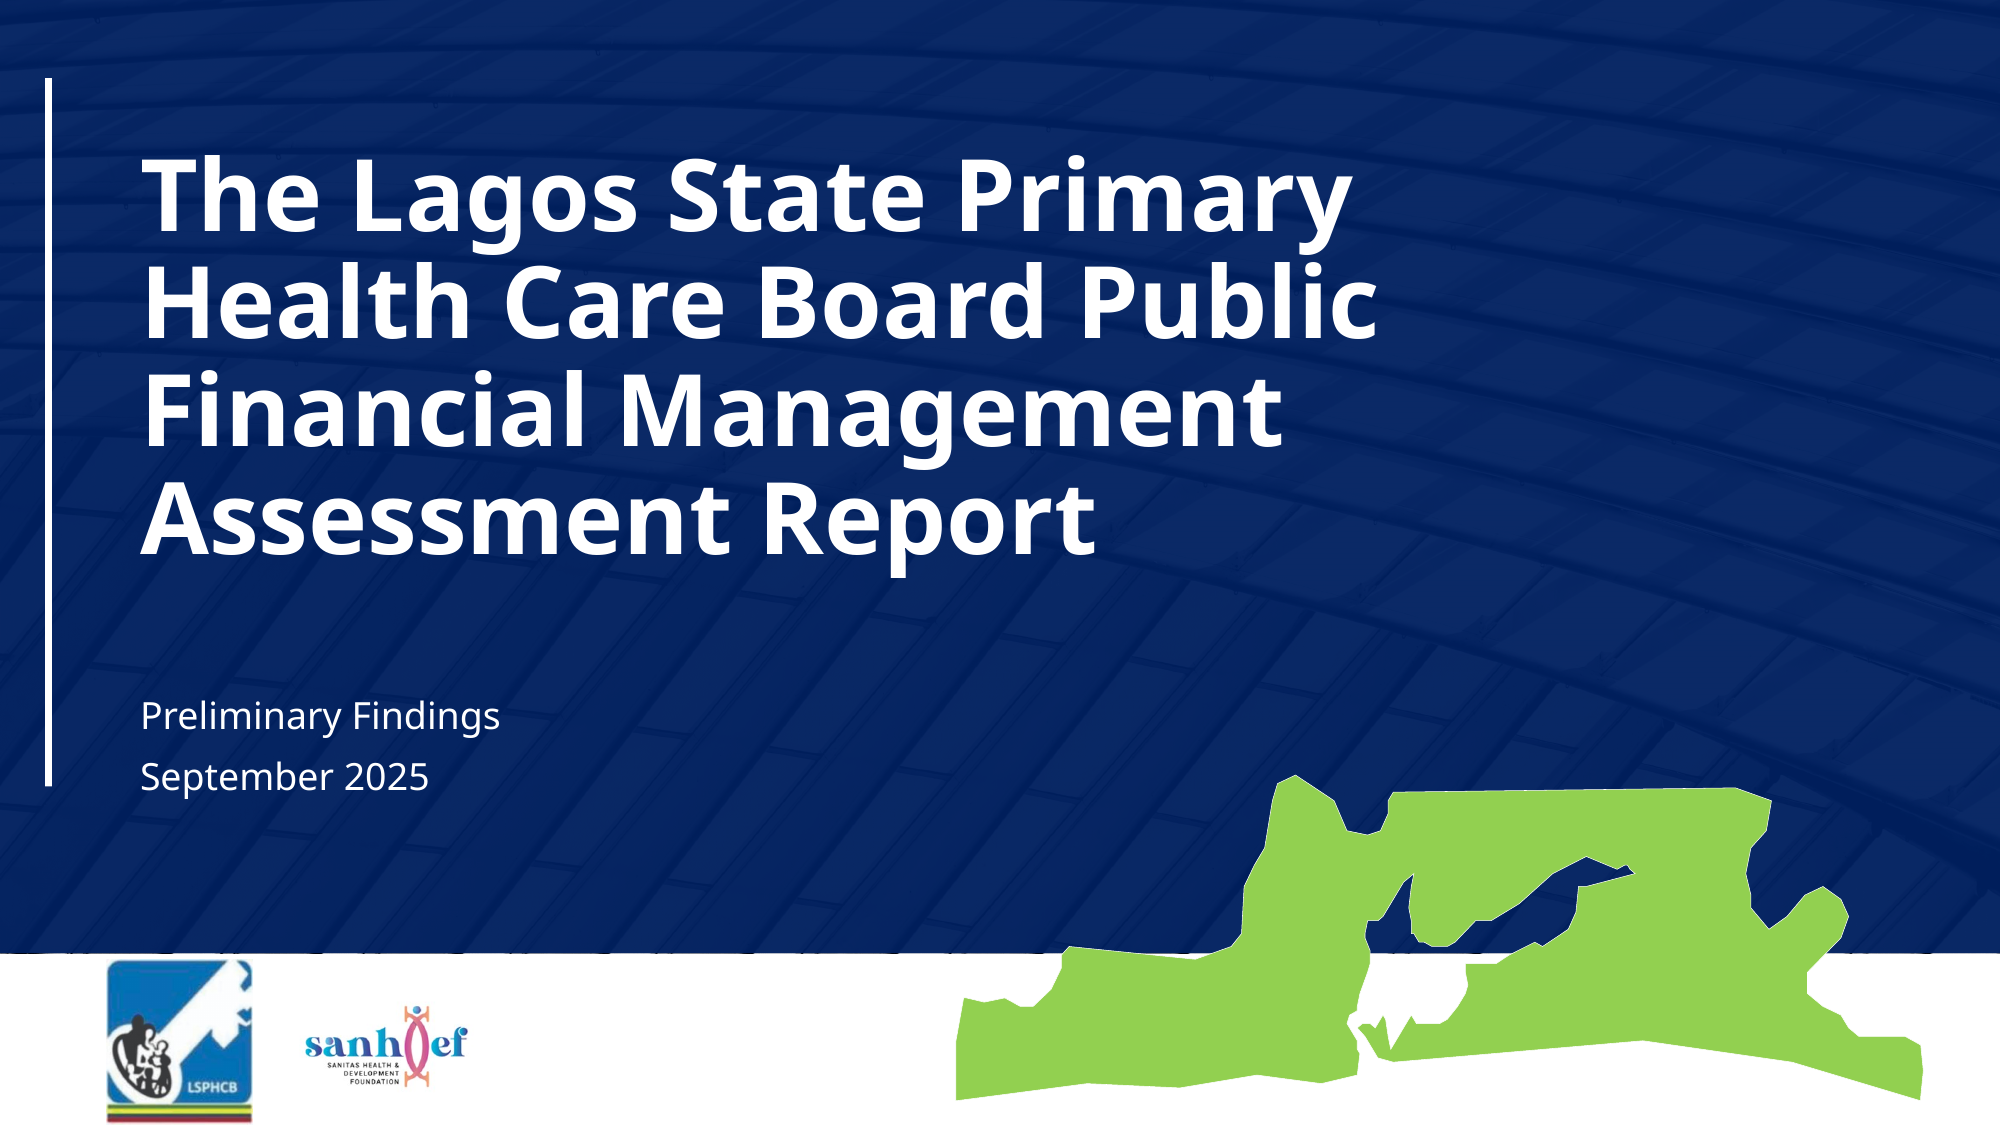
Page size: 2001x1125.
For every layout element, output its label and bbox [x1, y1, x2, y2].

text_box [0, 0, 2000, 954]
text_box [955, 954, 1371, 1101]
picture [270, 990, 513, 1095]
text_box [1357, 954, 1924, 1101]
picture [105, 959, 253, 1125]
